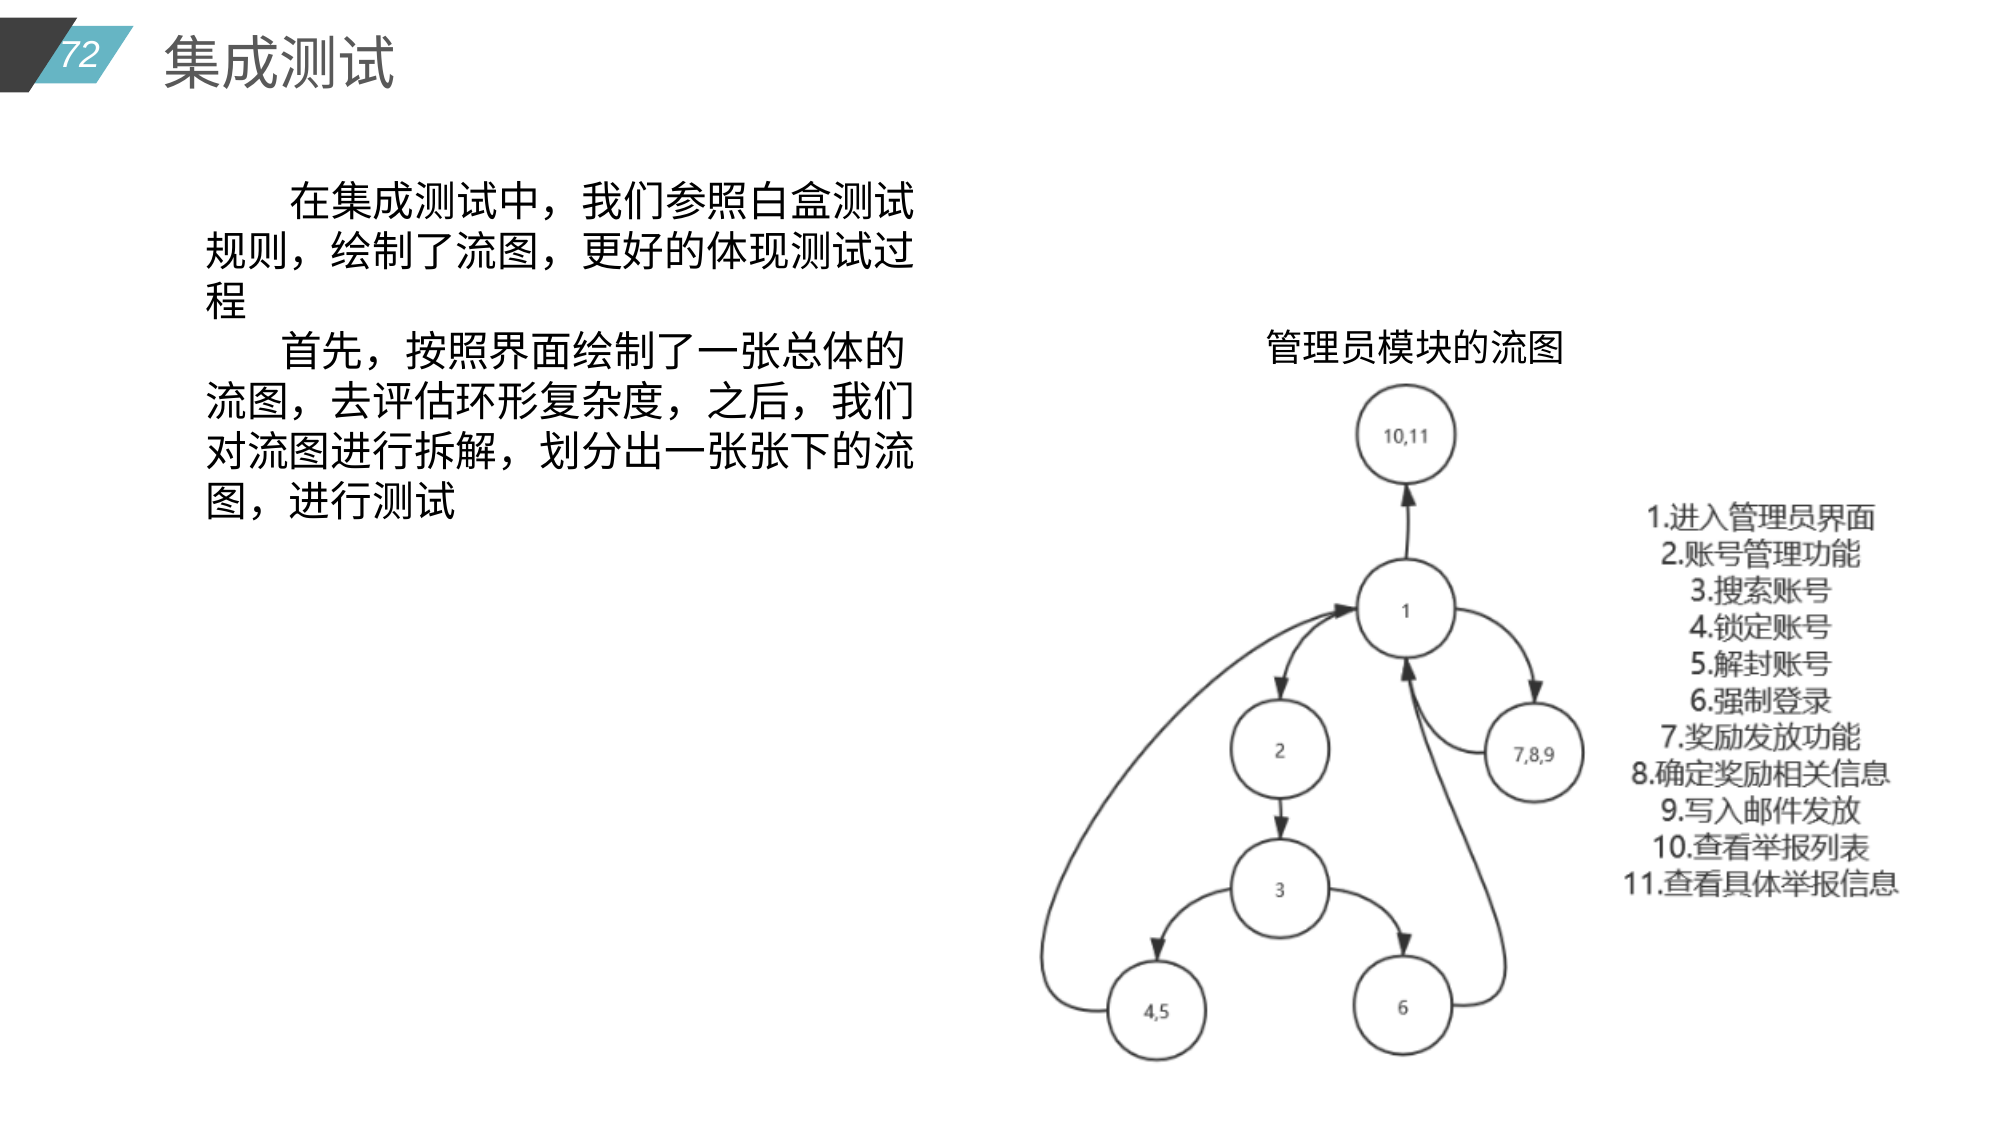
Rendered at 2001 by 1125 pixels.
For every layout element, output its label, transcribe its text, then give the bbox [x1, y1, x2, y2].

text_box 在集成测试中，我们参照白盒测试规则，绘制了流图，更好的体现测试过程 首先，按照界面绘制了一张总体的流图，去评估环形复杂度，之后，我们对流图进行拆解，划分出一张张下的流图，进行测试 [190, 167, 957, 533]
picture [974, 371, 1991, 1125]
text_box 管理员模块的流图 [1250, 316, 1611, 371]
text_box 集成测试 [148, 18, 412, 104]
